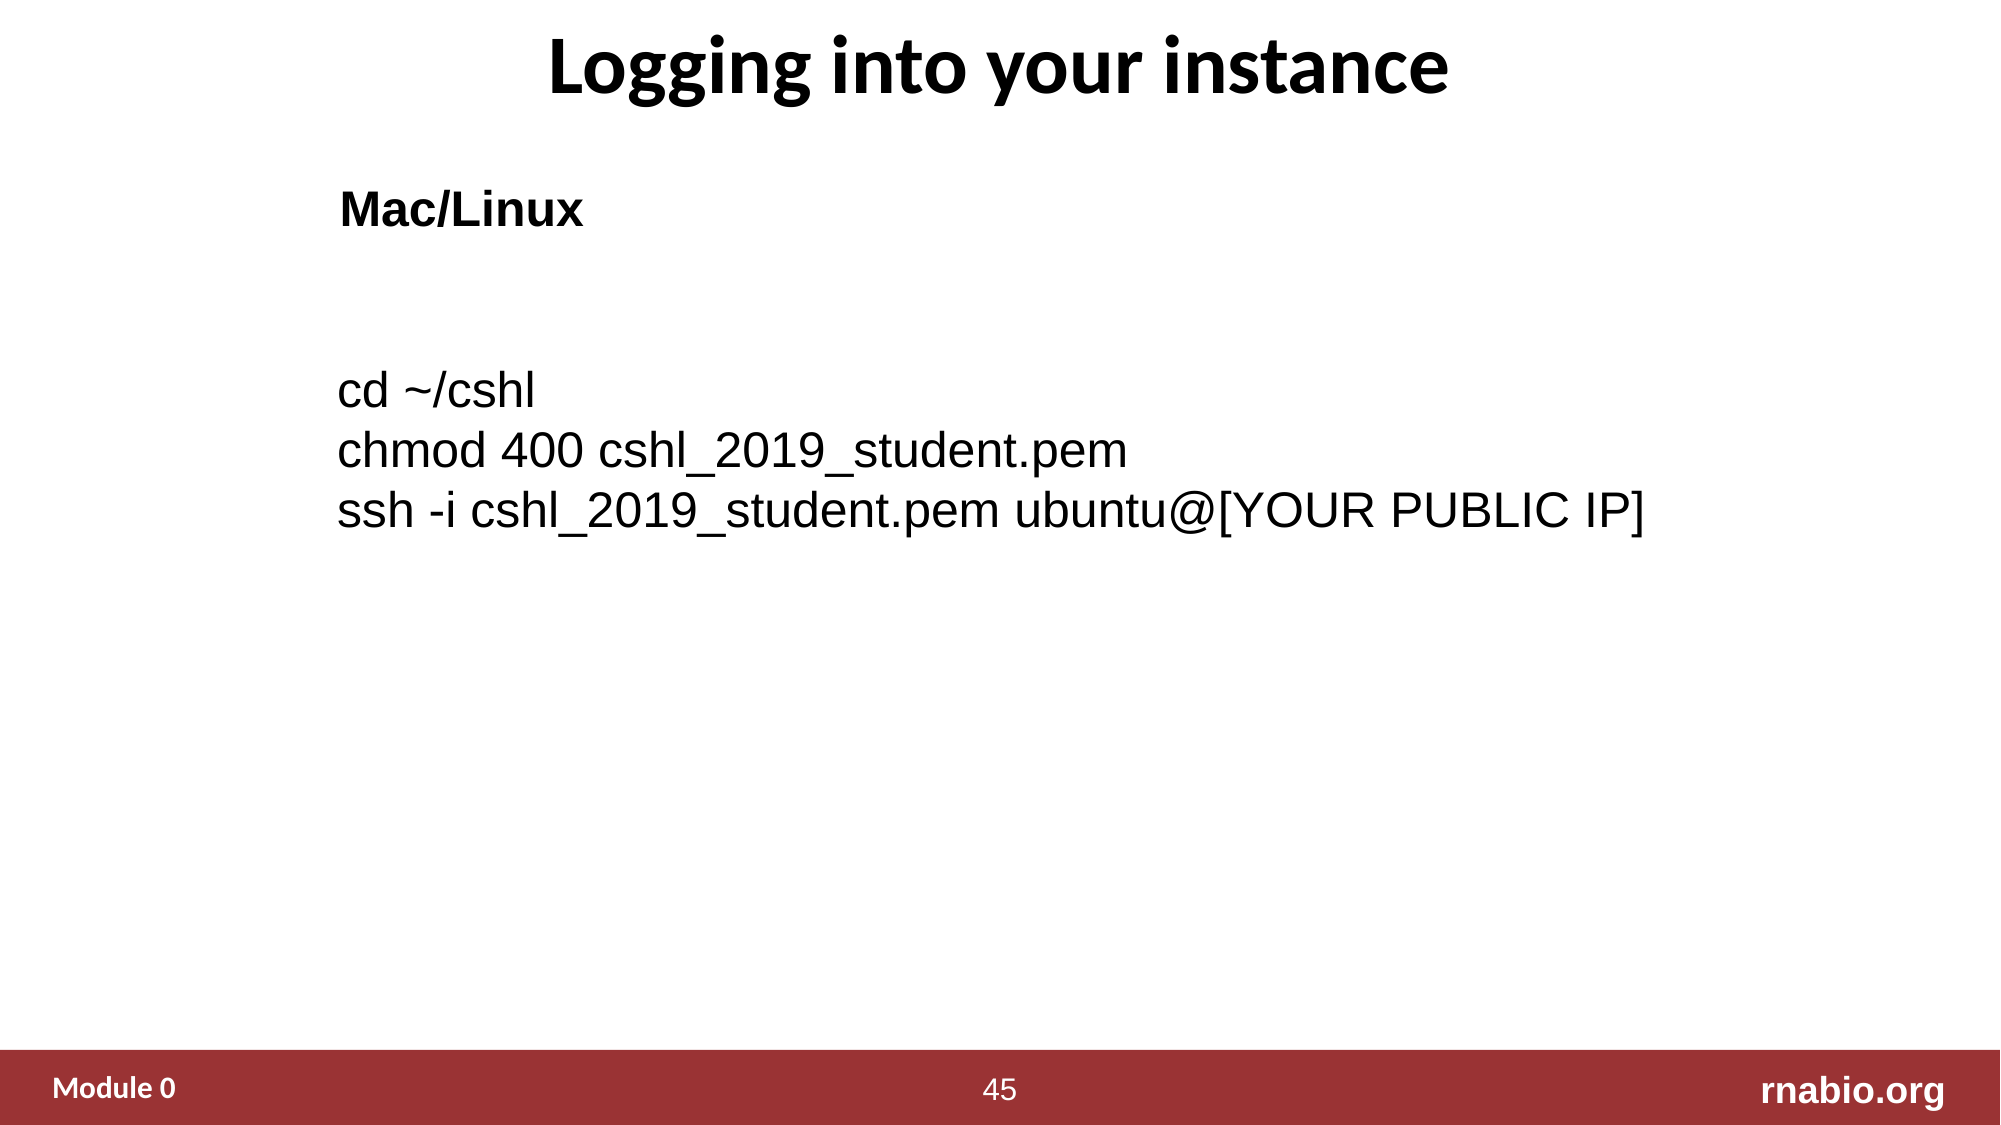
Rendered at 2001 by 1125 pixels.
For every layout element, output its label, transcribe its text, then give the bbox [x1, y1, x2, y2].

title Logging into your instance [275, 0, 1725, 126]
text_box cd ~/cshl chmod 400 cshl_2019_student.pem ssh -i cshl_2019_student.pem ubuntu@[YOUR PUBLIC IP] [322, 349, 1697, 563]
text_box Mac/Linux [324, 168, 687, 244]
